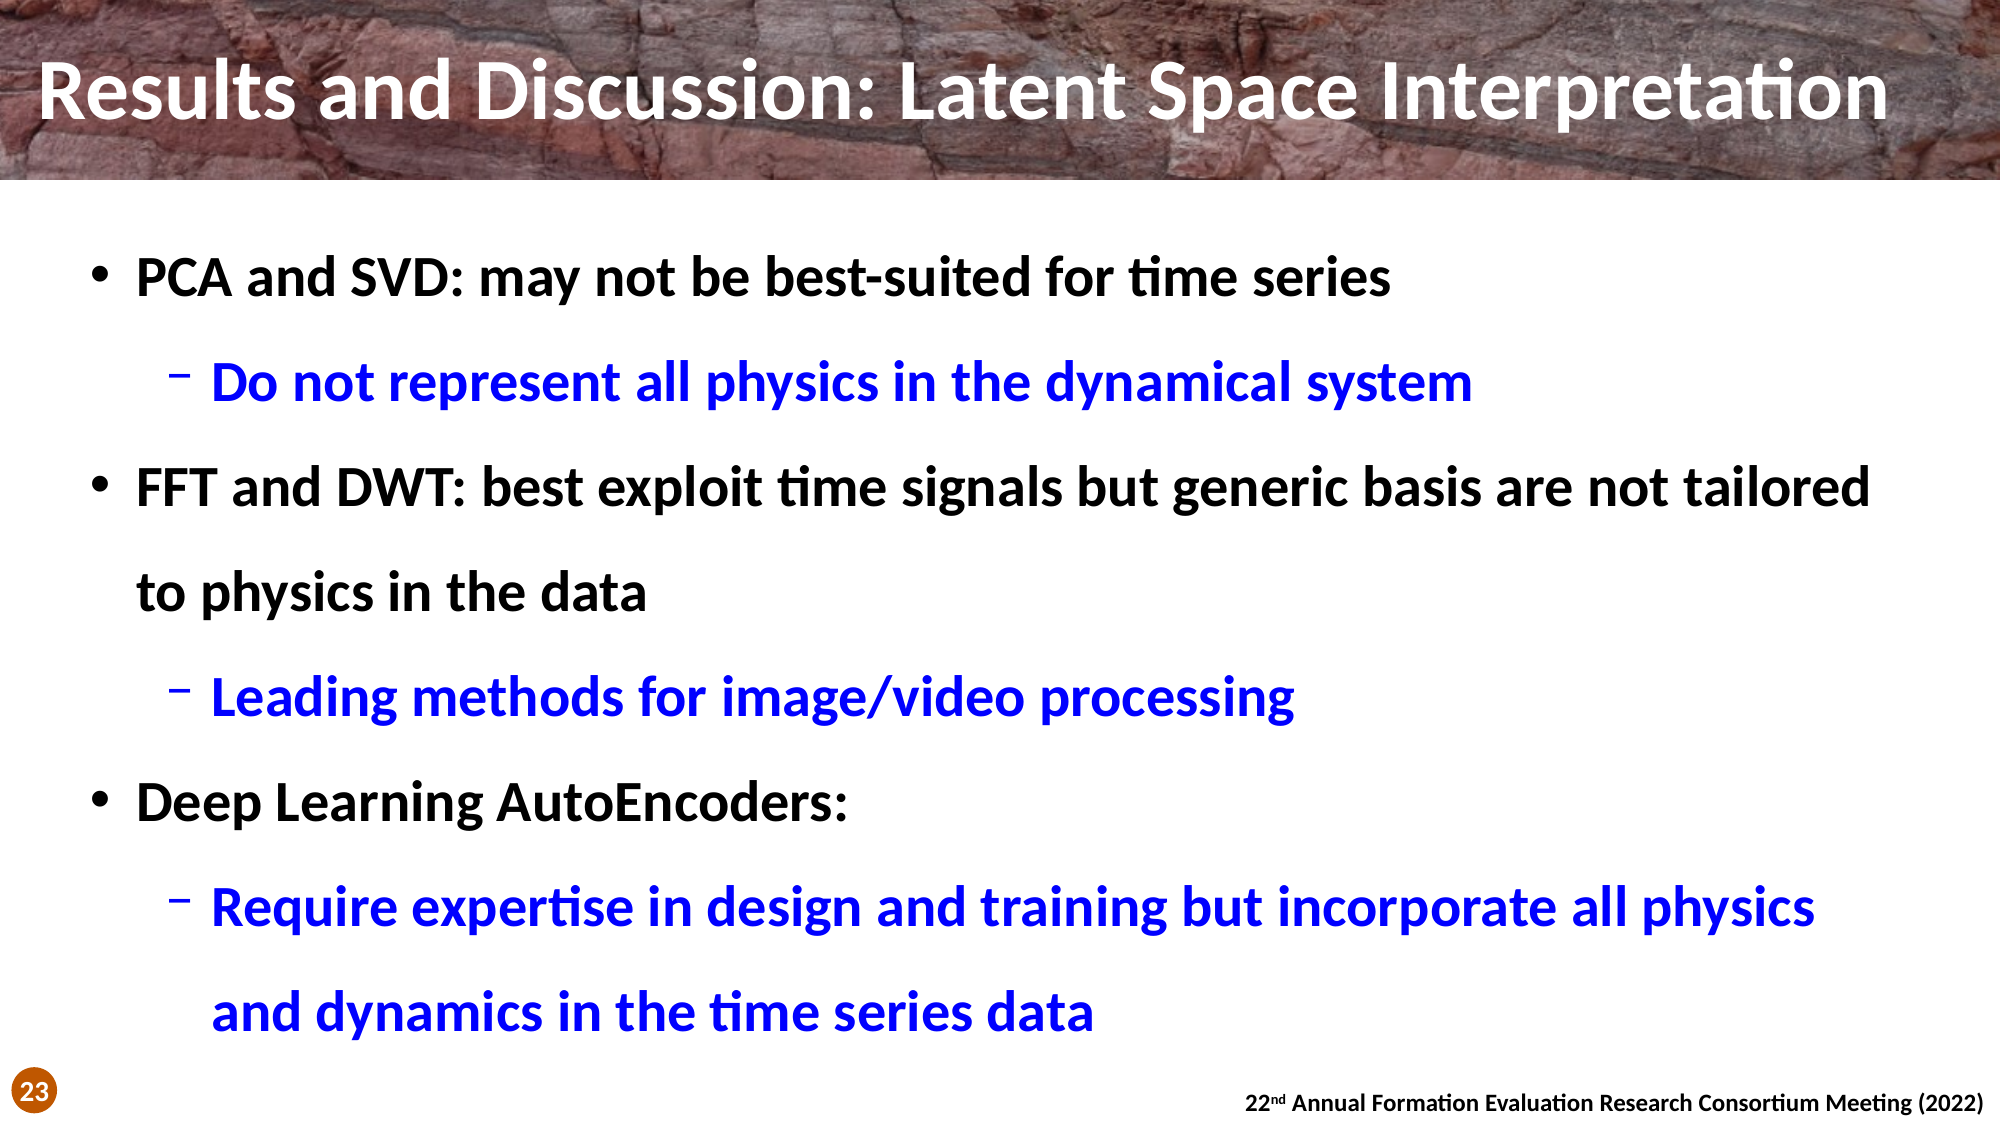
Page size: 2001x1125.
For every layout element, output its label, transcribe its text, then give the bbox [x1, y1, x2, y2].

picture [0, 0, 2000, 180]
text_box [0, 1060, 88, 1121]
text_box PCA and SVD: may not be best-suited for time series Do not represent all physics in the dynamical system FFT and DWT: best exploit time signals but generic basis are not tailored to physics in the data Leading methods for image/video processing Deep Learning AutoEncoders: Require expertise in design and training but incorporate all physics and dynamics in the time series data [75, 196, 1925, 1073]
title Results and Discussion: Latent Space Interpretation [22, 15, 2000, 154]
